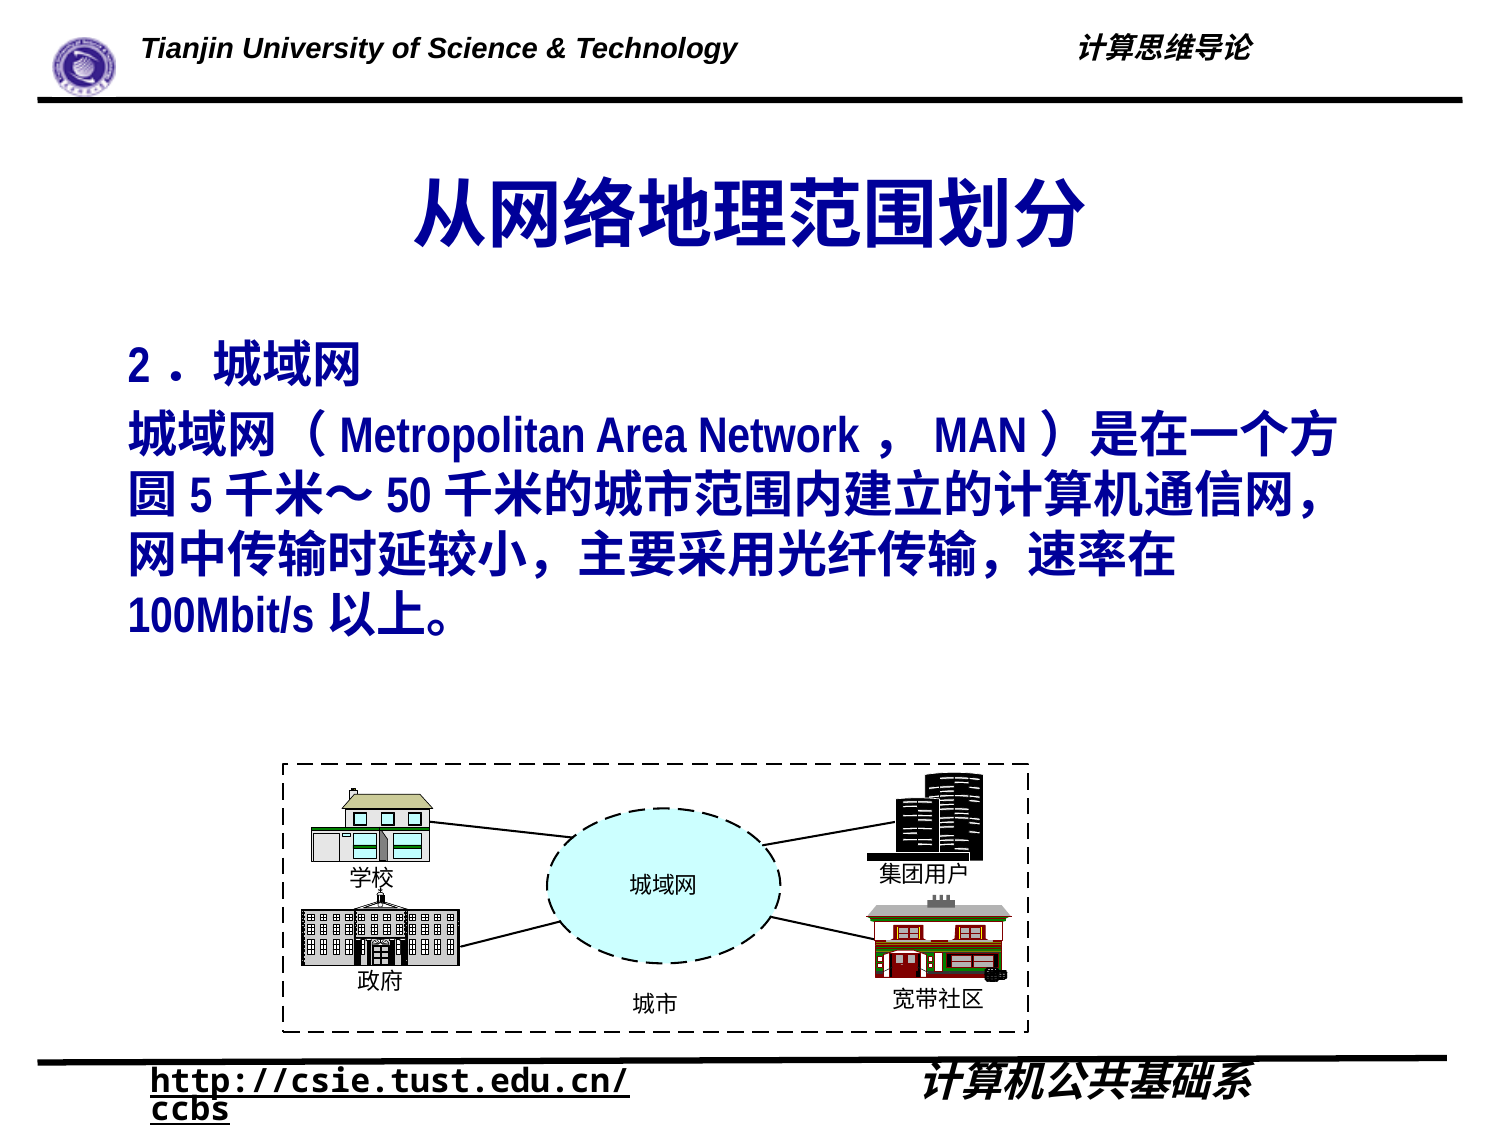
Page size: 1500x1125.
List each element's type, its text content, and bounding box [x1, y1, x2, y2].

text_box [277, 758, 1034, 1038]
title 从网络地理范围划分 [112, 99, 1388, 288]
list 2．城域网 城域网（Metropolitan Area Network，MAN）是在一个方圆5千米～50千米的城市范围内建立的计算机通信网，网中传输时延较小，主要采用光纤传输，速率在100Mbit/s以上。 [112, 324, 1388, 1000]
picture [52, 37, 116, 97]
